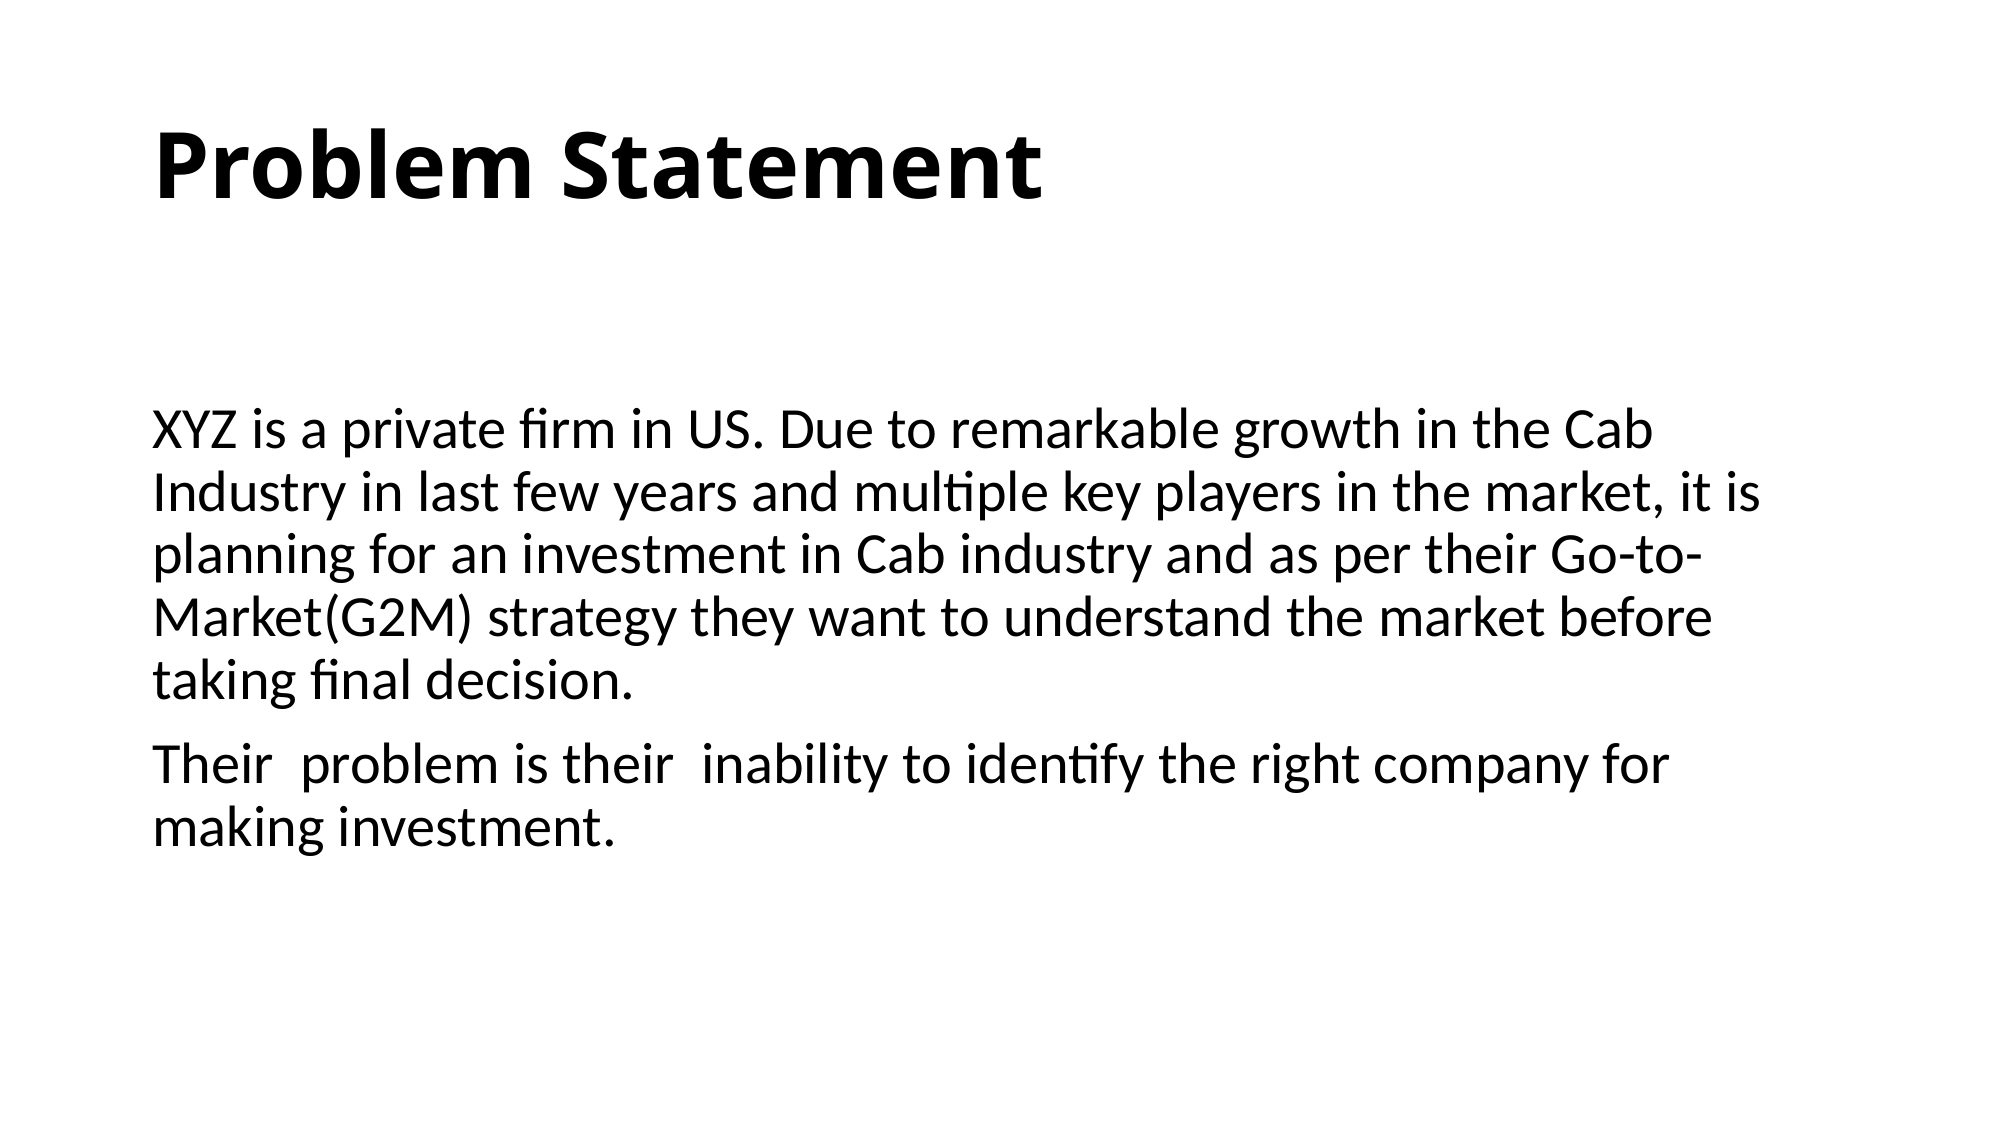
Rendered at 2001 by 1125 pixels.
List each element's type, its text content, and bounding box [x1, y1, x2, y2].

title Problem Statement [137, 59, 1863, 278]
list XYZ is a private firm in US. Due to remarkable growth in the Cab Industry in last few years and multiple key players in the market, it is planning for an investment in Cab industry and as per their Go-to-Market(G2M) strategy they want to understand the market before taking final decision. Their problem is their inability to identify the right company for making investment. [137, 299, 1863, 1014]
